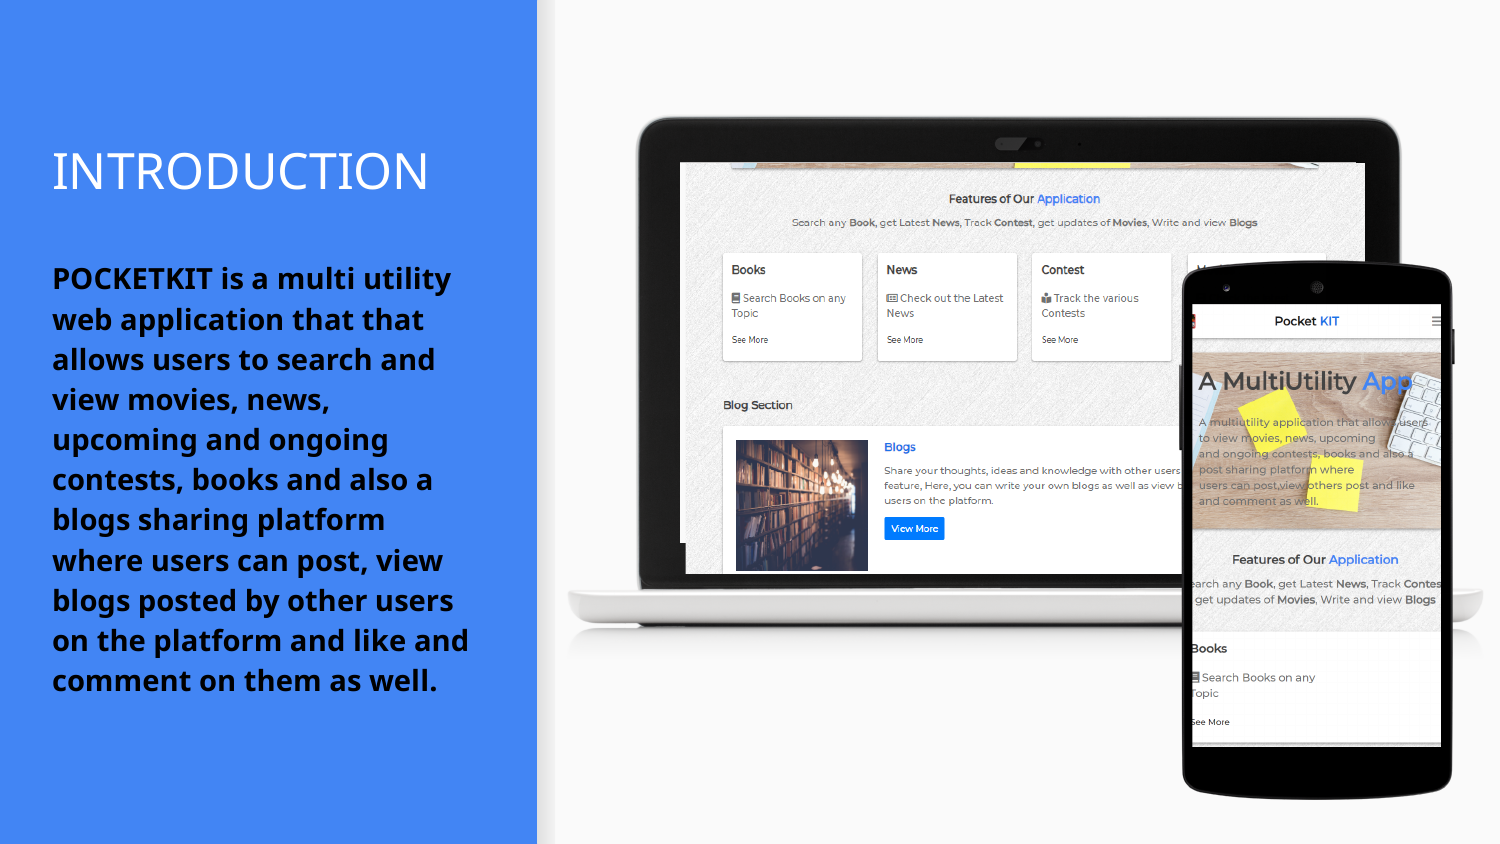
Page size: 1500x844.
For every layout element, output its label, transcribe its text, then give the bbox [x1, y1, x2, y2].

list POCKETKIT is a multi utility web application that that allows users to search and view movies, news, upcoming and ongoing contests, books and also a blogs sharing platform where users can post, view blogs posted by other users on the platform and like and comment on them as well. [37, 240, 498, 760]
picture [566, 114, 1484, 801]
title INTRODUCTION [37, 58, 498, 216]
